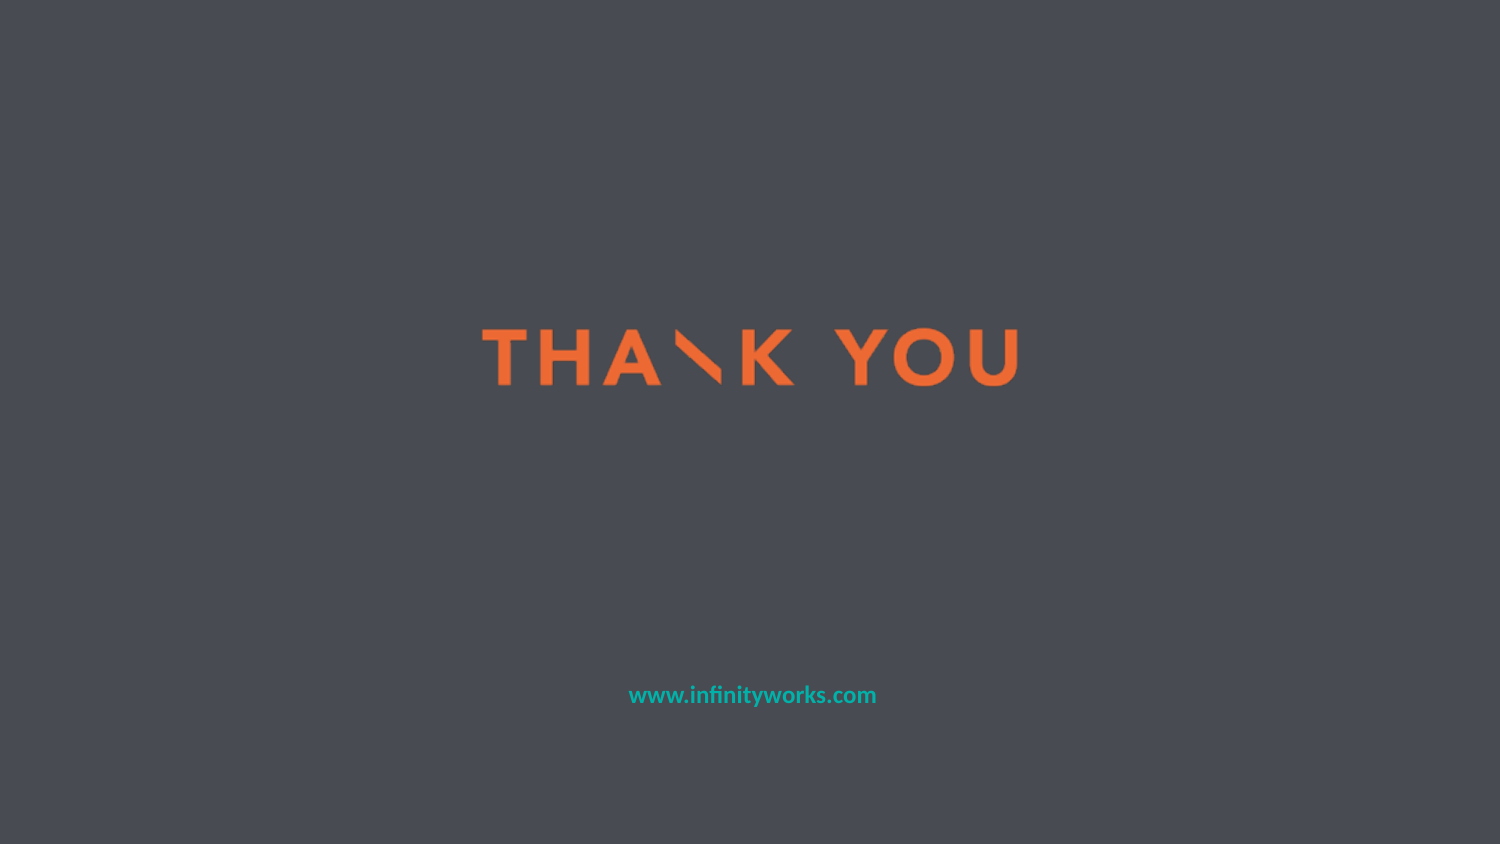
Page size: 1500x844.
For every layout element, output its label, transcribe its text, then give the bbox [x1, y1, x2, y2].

title www.infinityworks.com [188, 663, 1318, 772]
picture [461, 302, 1039, 417]
